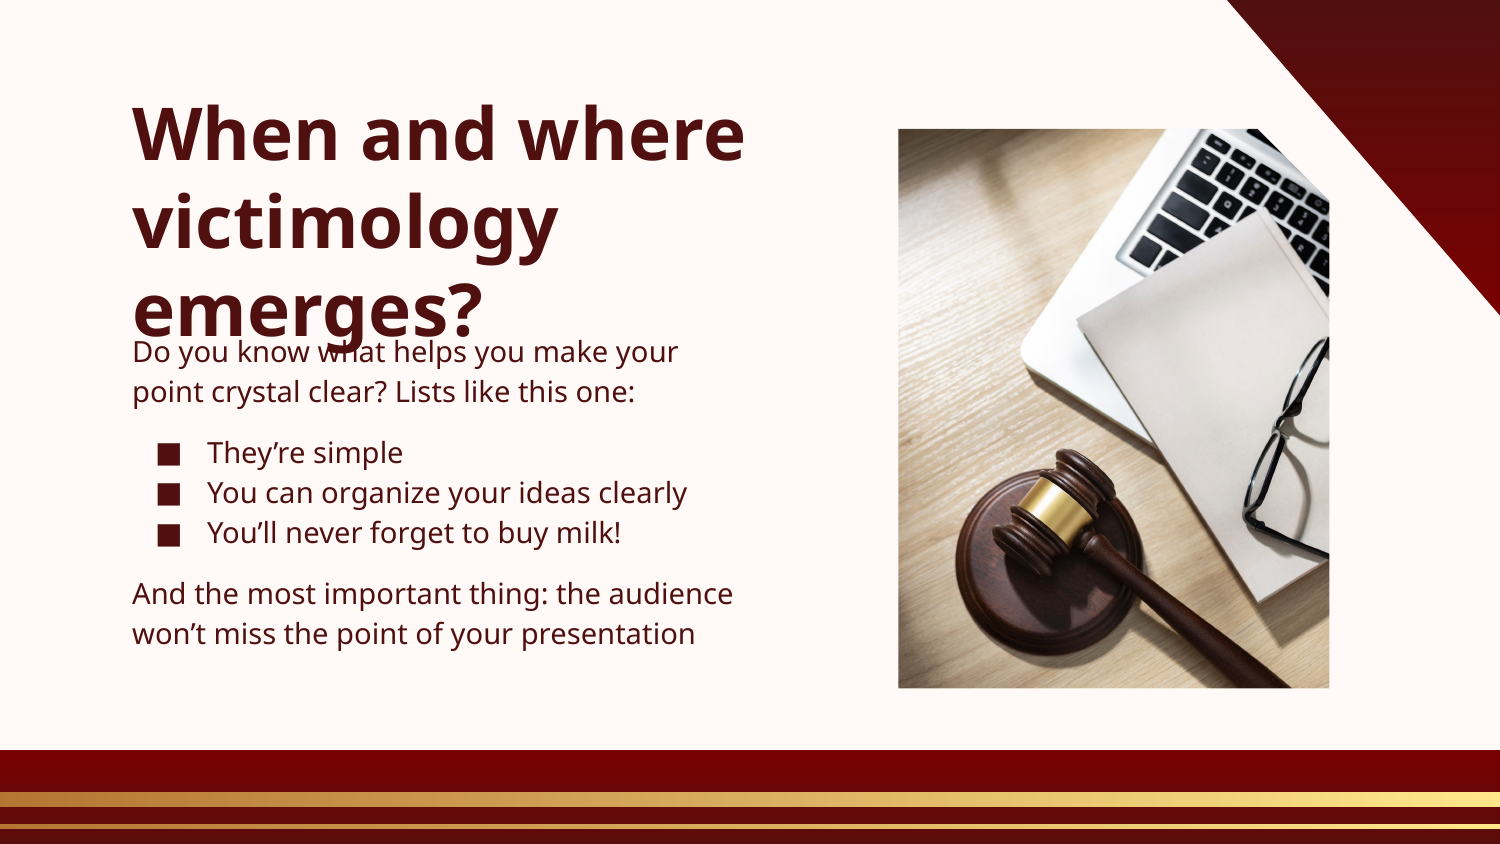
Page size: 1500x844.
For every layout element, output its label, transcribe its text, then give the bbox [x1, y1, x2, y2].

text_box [1066, 792, 1070, 806]
title When and where victimology emerges? [116, 72, 848, 275]
picture [898, 128, 1330, 689]
list Do you know what helps you make your point crystal clear? Lists like this one: They’re simple You can organize your ideas clearly You’ll never forget to buy milk! And the most important thing: the audience won’t miss the point of your presentation [116, 312, 767, 669]
